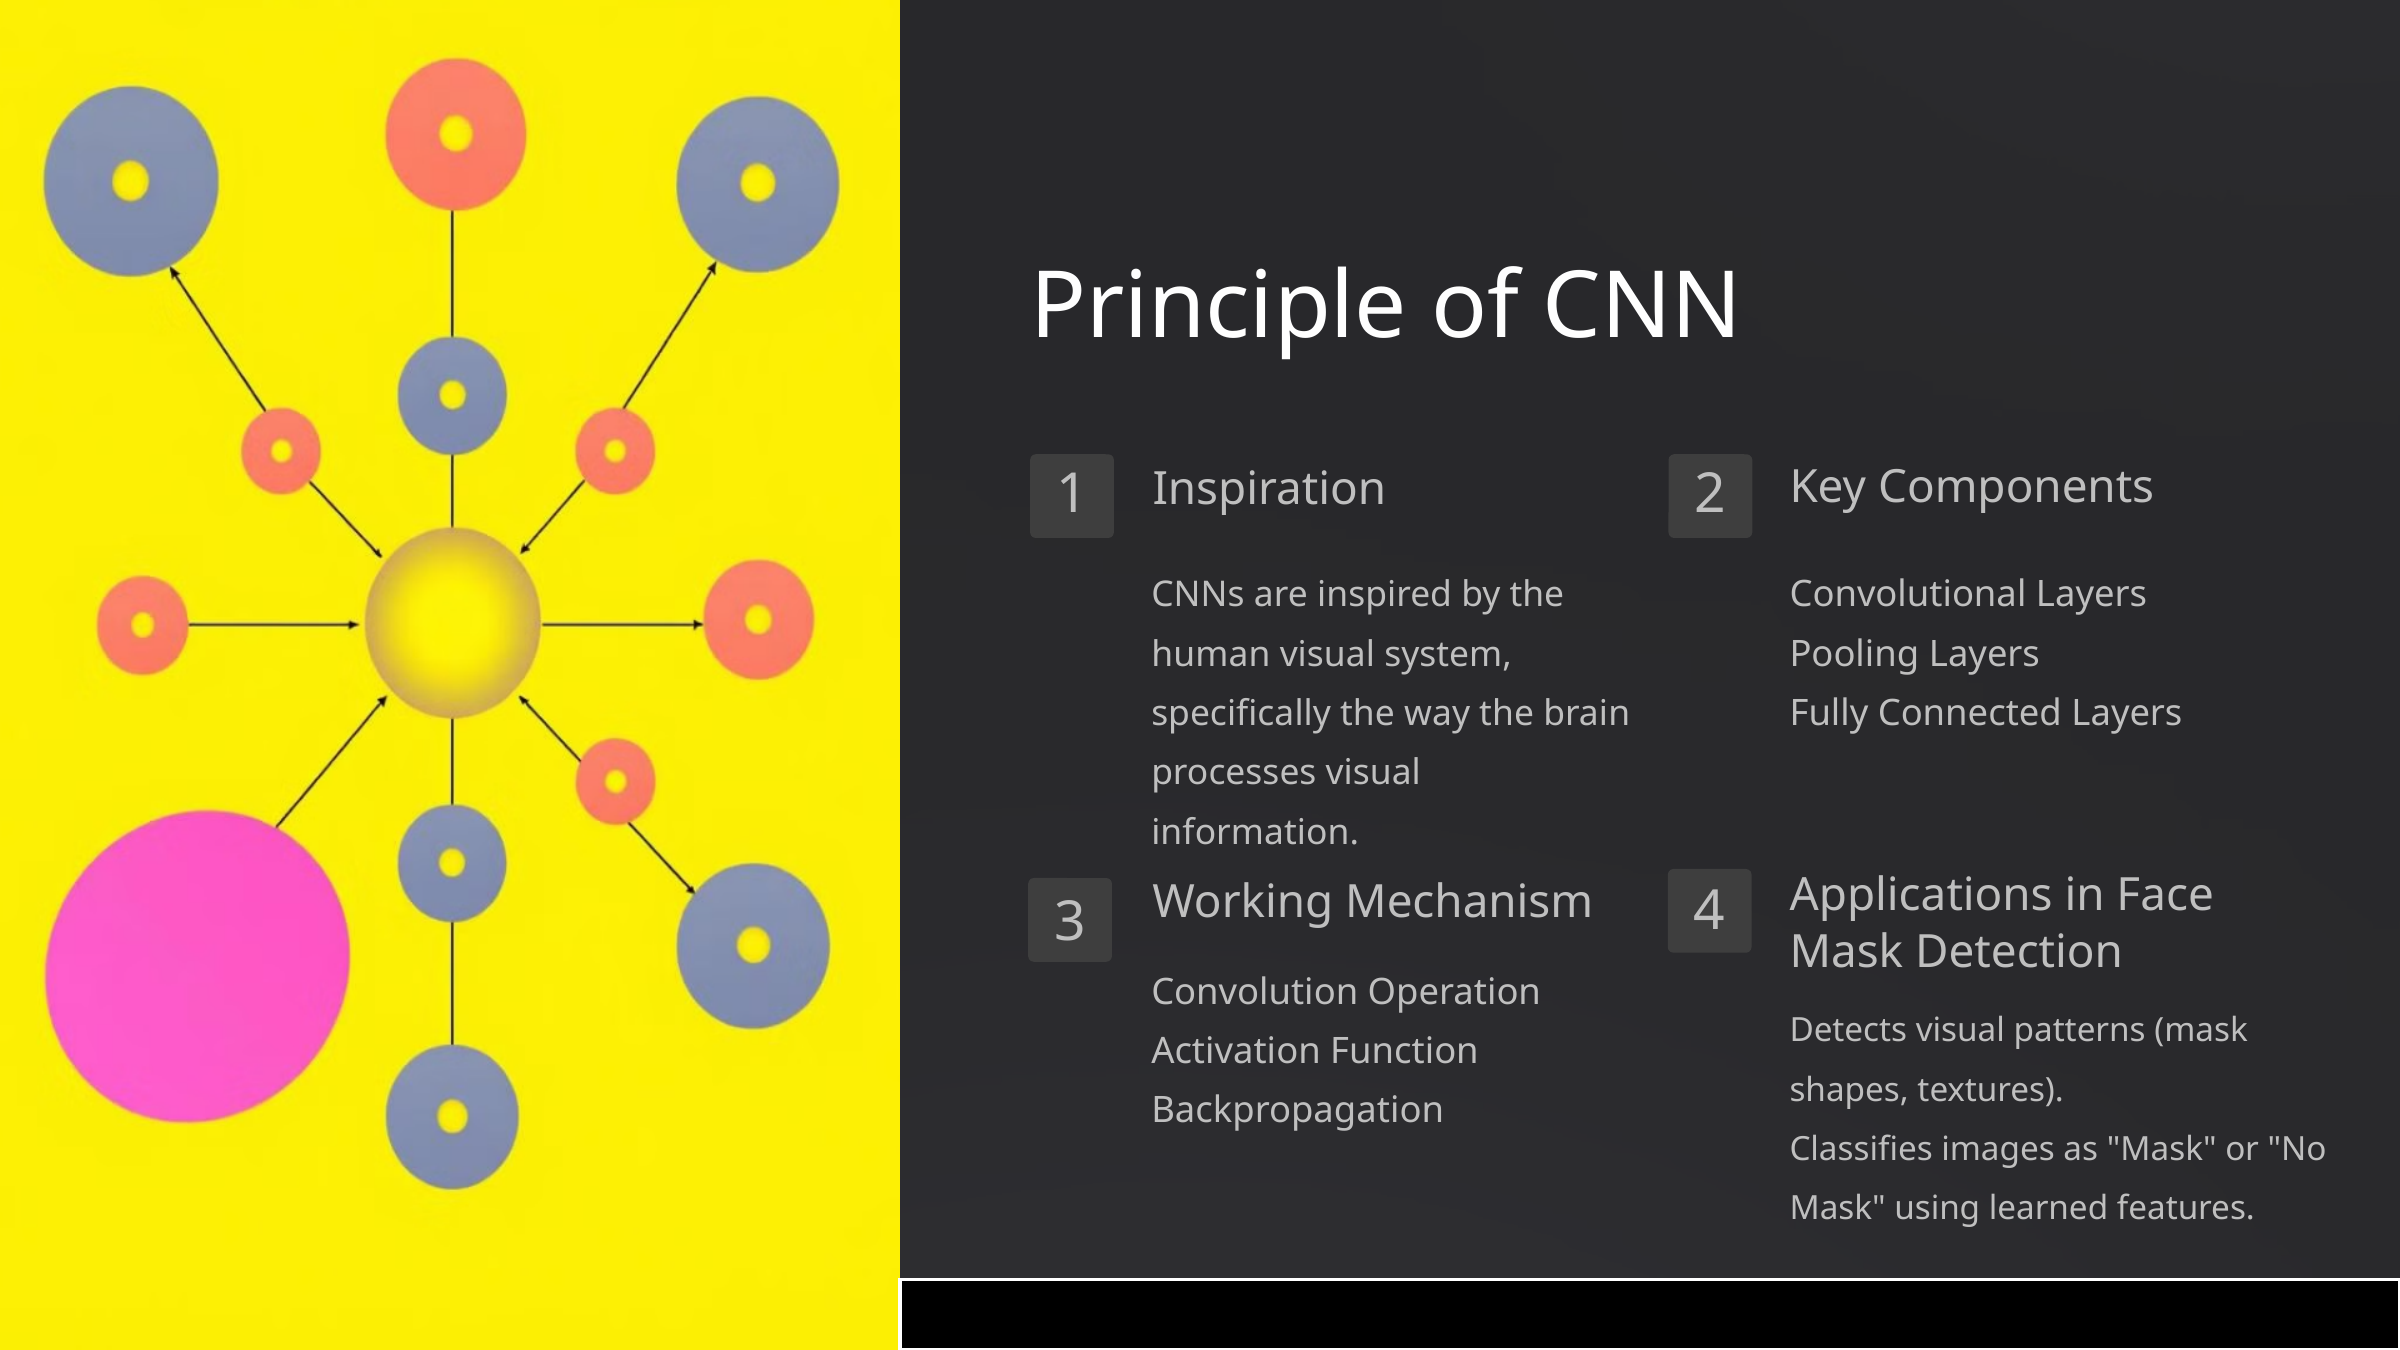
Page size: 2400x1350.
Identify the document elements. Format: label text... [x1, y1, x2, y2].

text_box Applications in Face Mask Detection [1789, 862, 2255, 921]
picture [0, 0, 900, 1350]
text_box Principle of CNN [1030, 240, 1961, 357]
text_box Working Mechanism [1152, 868, 1618, 928]
text_box [1667, 868, 1752, 953]
text_box Key Components [1789, 454, 2255, 513]
text_box Inspiration [1152, 456, 1410, 530]
text_box 3 [1054, 896, 1087, 952]
text_box [1028, 877, 1112, 962]
text_box [1030, 454, 1114, 538]
text_box [1668, 454, 1753, 538]
text_box Convolutional Layers Pooling Layers Fully Connected Layers [1789, 554, 2270, 793]
picture [2106, 1271, 2389, 1278]
text_box Convolution Operation Activation Function Backpropagation [1151, 952, 1632, 1216]
text_box CNNs are inspired by the human visual system, specifically the way the brain processes visual information. [1151, 554, 1632, 793]
text_box 1 [1061, 468, 1083, 524]
text_box [900, 1278, 2400, 1350]
text_box 2 [1695, 468, 1726, 524]
text_box 4 [1693, 884, 1726, 941]
text_box Detects visual patterns (mask shapes, textures). Classifies images as "Mask" or "No Mask" using learned features. [1789, 988, 2344, 1253]
